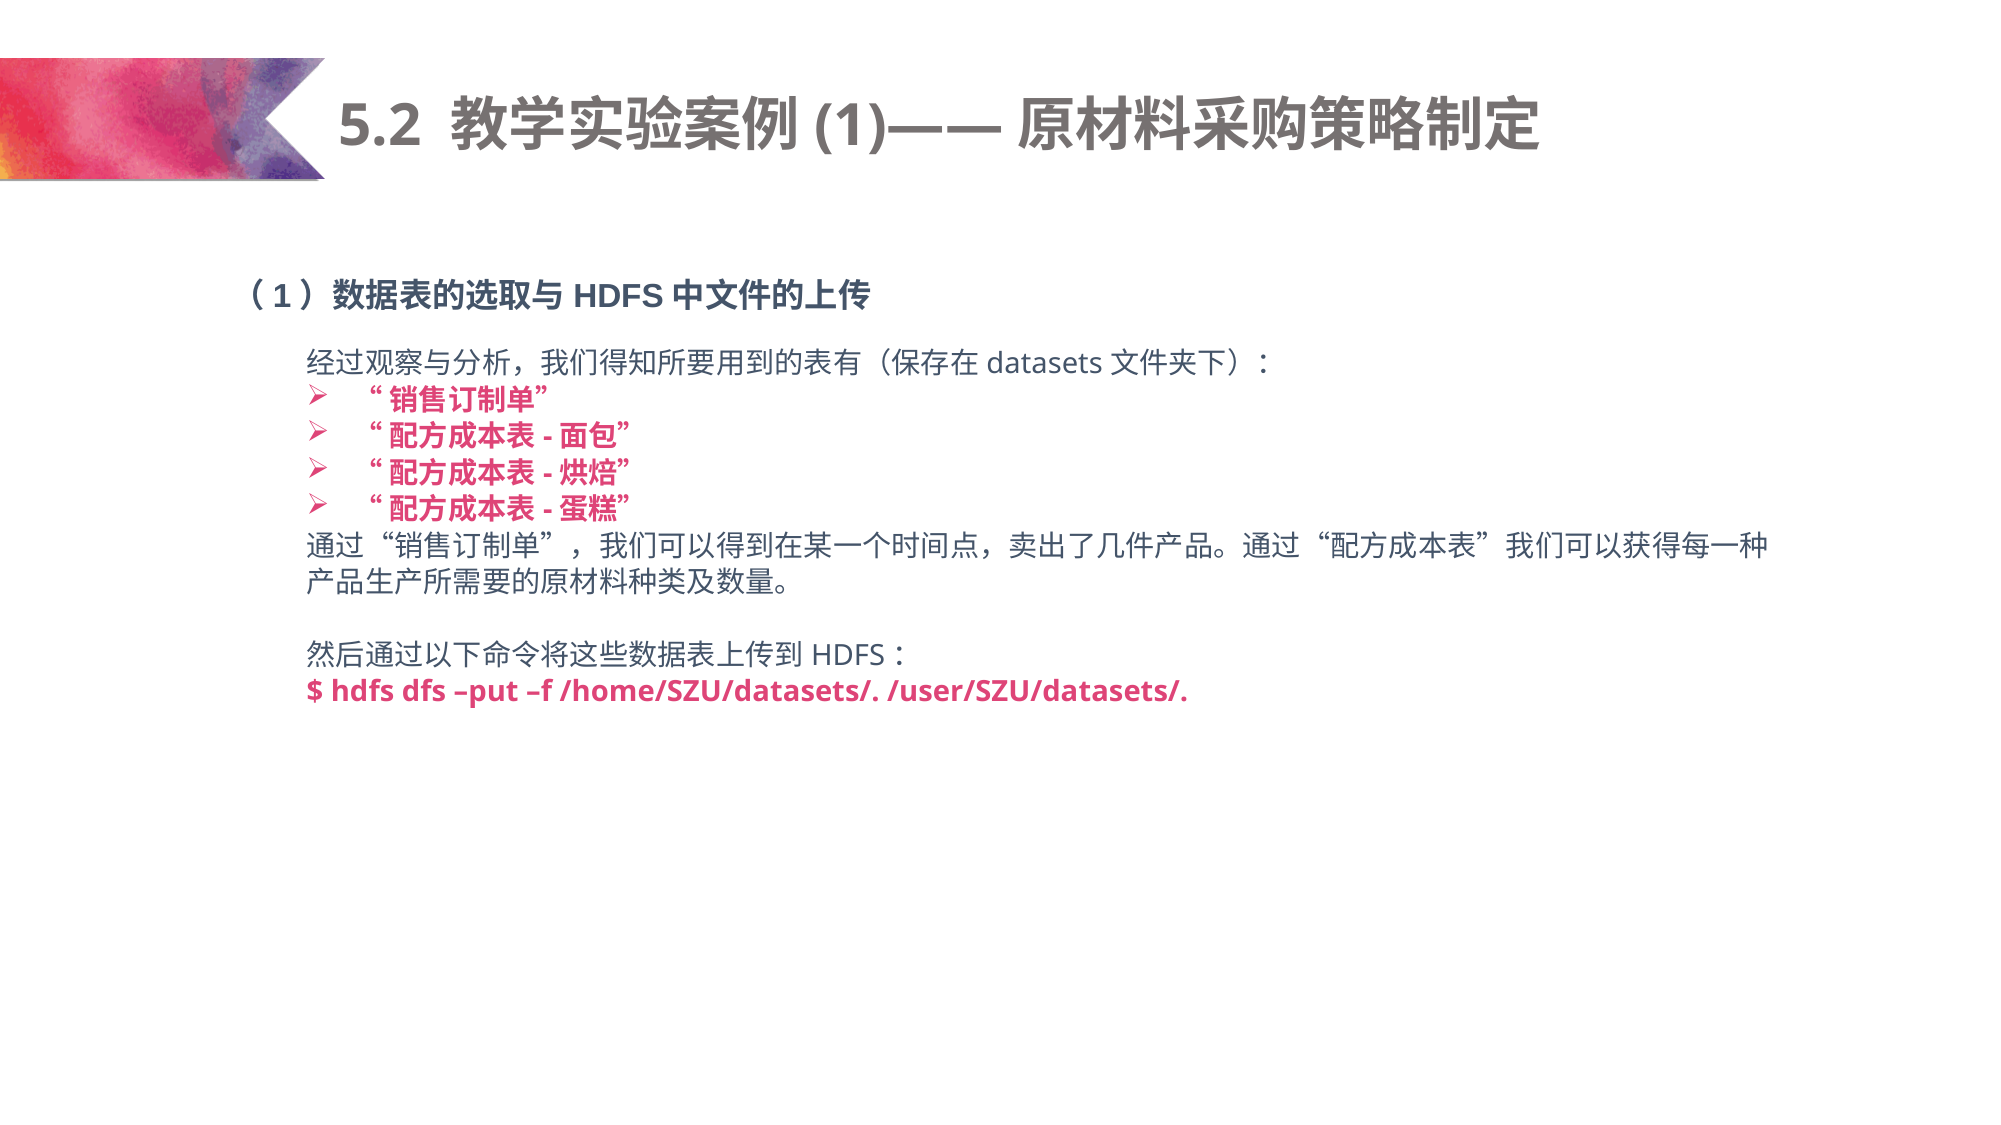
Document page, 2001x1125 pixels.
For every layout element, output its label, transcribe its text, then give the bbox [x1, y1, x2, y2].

text_box 经过观察与分析，我们得知所要用到的表有（保存在datasets文件夹下）： “销售订制单” “配方成本表-面包” “配方成本表-烘焙” “配方成本表-蛋糕” 通过“销售订制单”，我们可以得到在某一个时间点，卖出了几件产品。通过“配方成本表”我们可以获得每一种产品生产所需要的原材料种类及数量。 然后通过以下命令将这些数据表上传到HDFS： $ hdfs dfs –put –f /home/SZU/datasets/. /user/SZU/datasets/. [216, 335, 1805, 715]
picture [0, 58, 326, 179]
text_box 5.2 教学实验案例(1)——原材料采购策略制定 [329, 79, 1557, 165]
text_box （1）数据表的选取与HDFS中文件的上传 [216, 266, 1015, 322]
